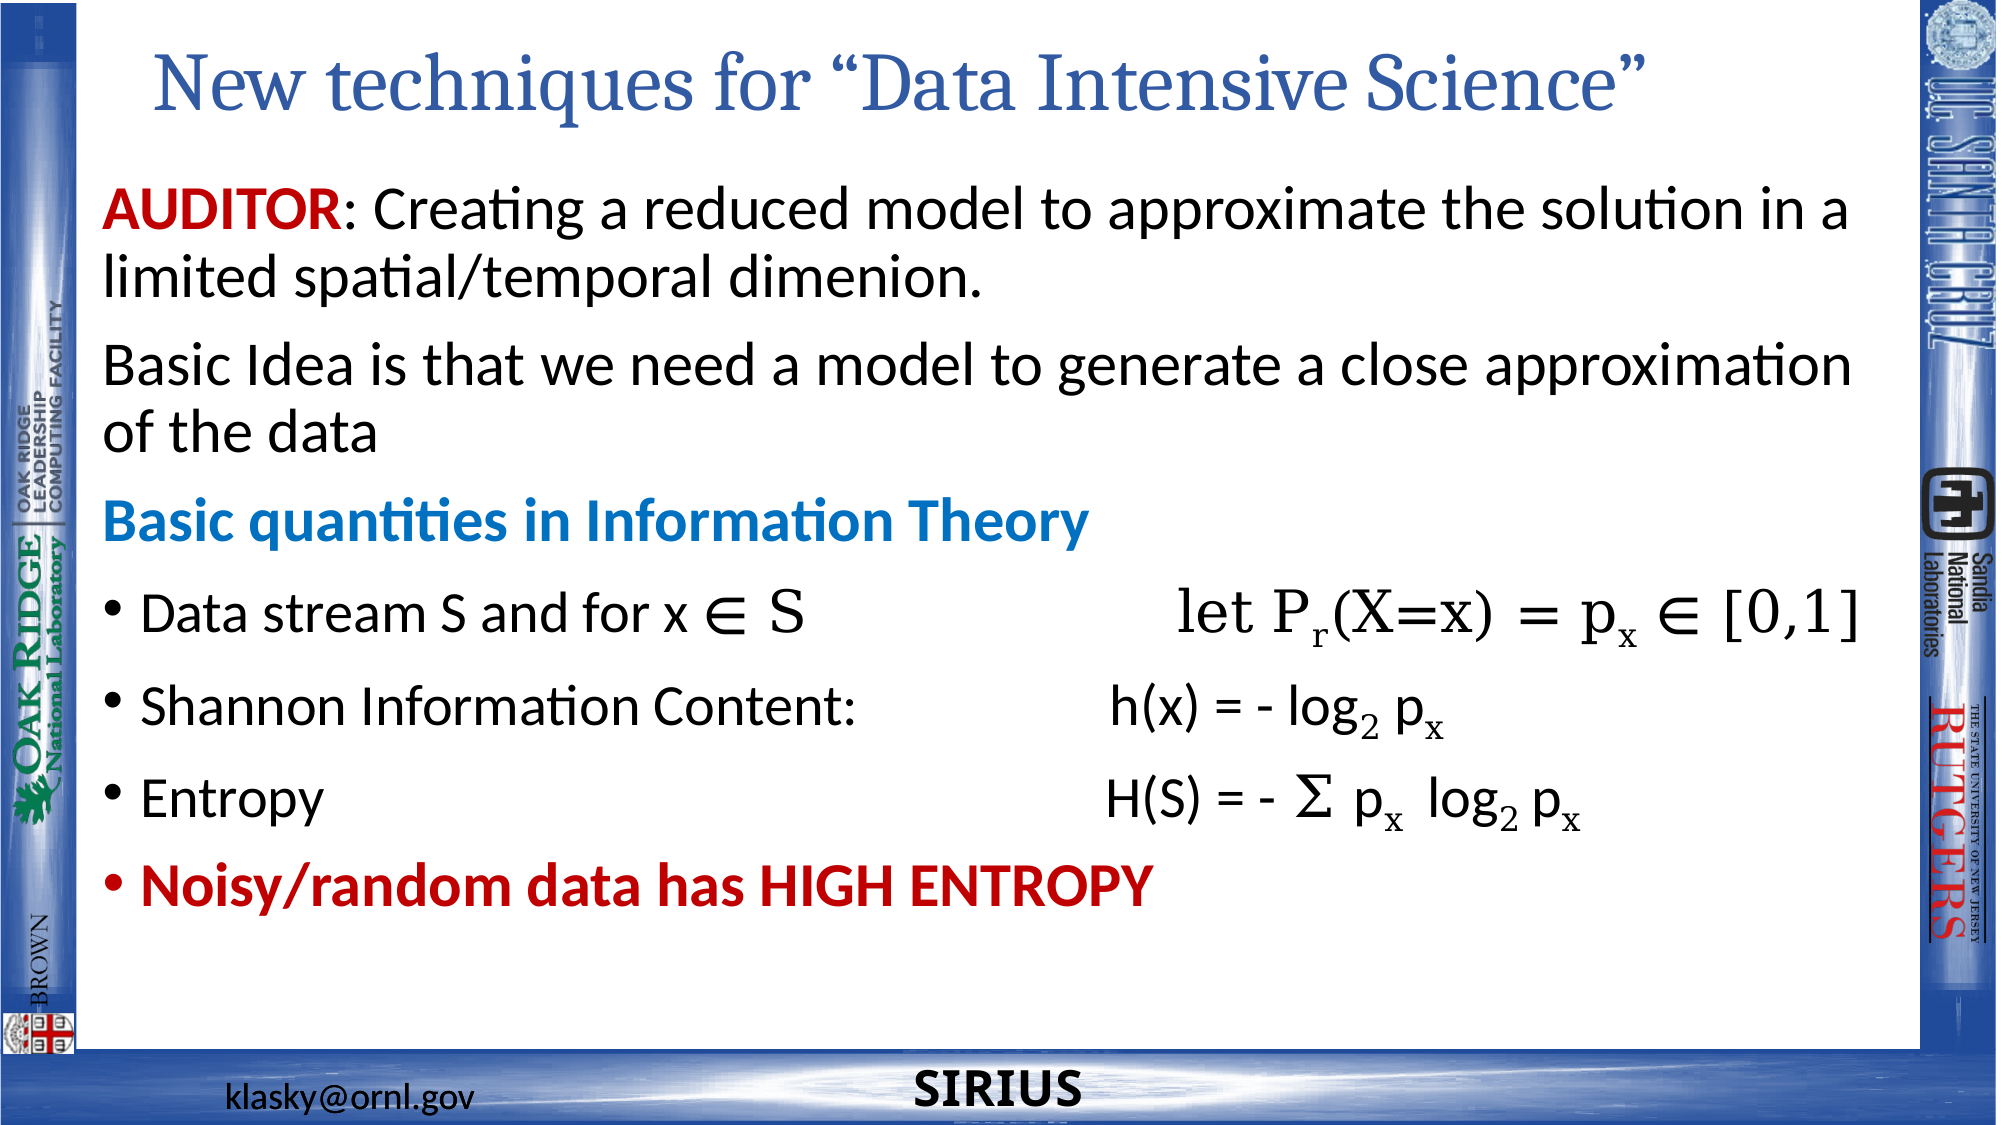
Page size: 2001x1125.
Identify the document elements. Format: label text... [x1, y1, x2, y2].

picture [1921, 0, 1995, 348]
picture [1921, 465, 1996, 660]
picture [4, 898, 74, 1054]
picture [12, 301, 66, 825]
title New techniques for “Data Intensive Science” [137, 19, 1863, 149]
picture [1927, 696, 1988, 943]
list AUDITOR: Creating a reduced model to approximate the solution in a limited spatial/temporal dimenion. Basic Idea is that we need a model to generate a close approximation of the data Basic quantities in Information Theory Data stream S and for x ∈ S let Pr(X=x) = px ∈ [0,1] Shannon Information Content: h(x) = - log2 px Entropy H(S) = - Σ px log2 px Noisy/random data has HIGH ENTROPY [87, 168, 1905, 1039]
